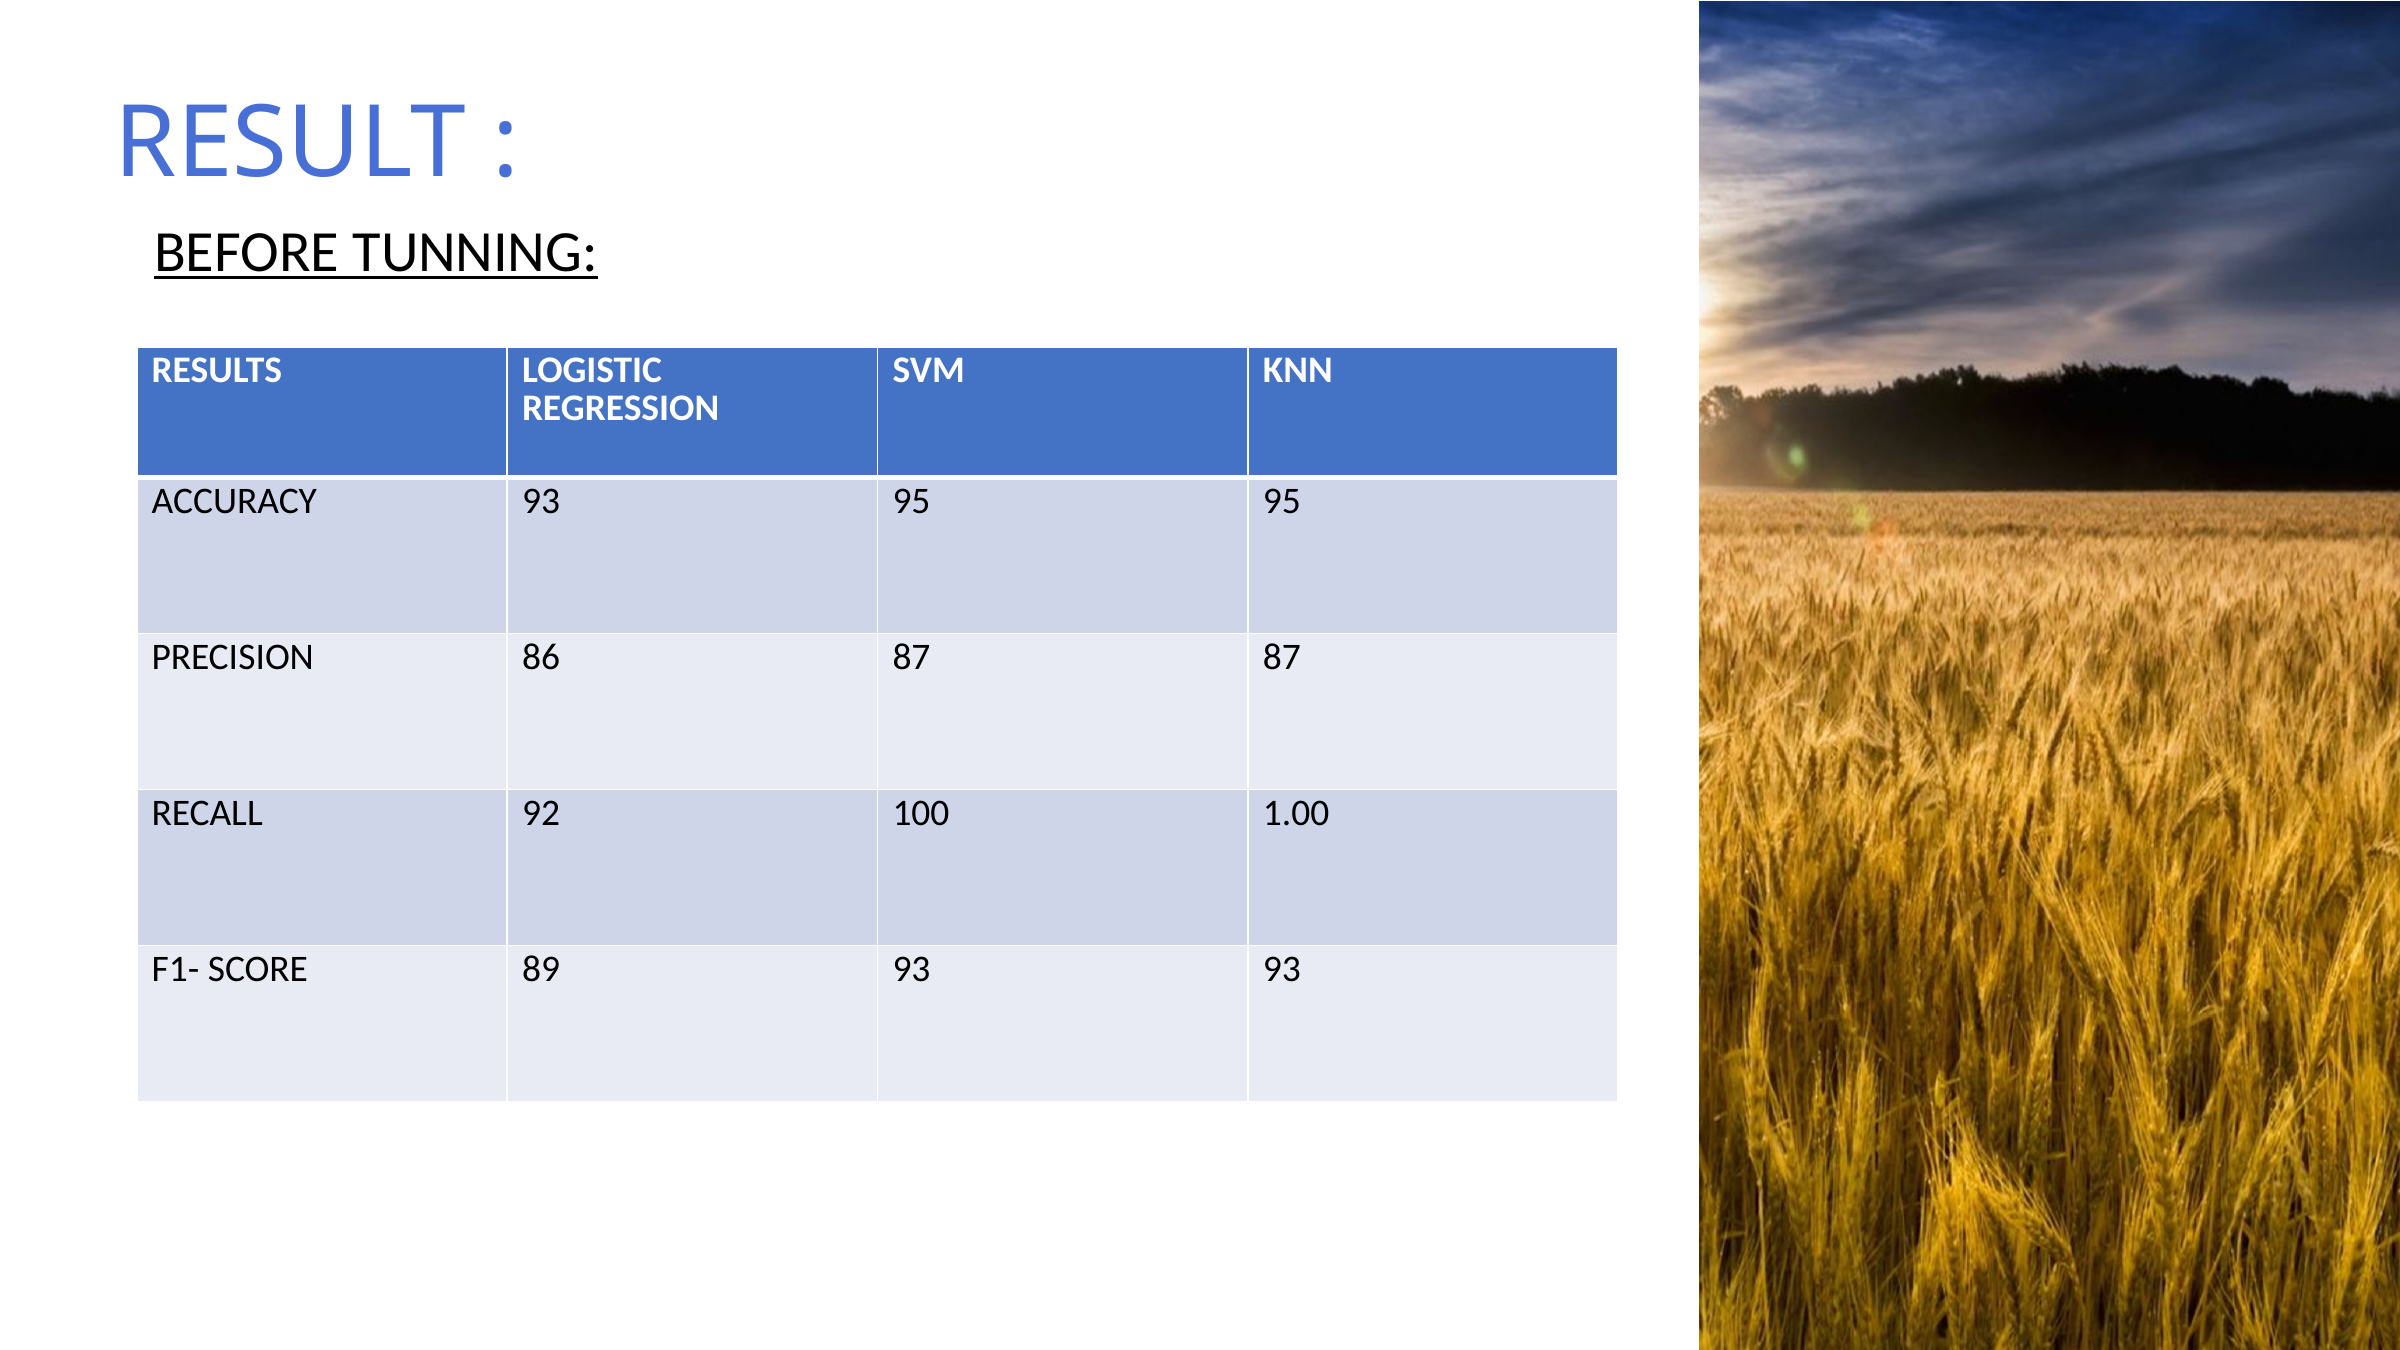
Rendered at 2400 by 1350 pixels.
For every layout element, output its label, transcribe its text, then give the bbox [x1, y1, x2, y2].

table_cell 93 [878, 946, 1247, 1101]
text_box RESULT : [100, 75, 1301, 204]
table_cell F1- SCORE [138, 946, 506, 1101]
table_cell PRECISION [138, 634, 506, 789]
table_cell 95 [878, 480, 1247, 633]
table_cell RECALL [138, 790, 506, 945]
table_header SVM [878, 348, 1247, 475]
table_header LOGISTIC REGRESSION [508, 348, 877, 475]
table_cell 87 [1249, 634, 1617, 789]
table_cell 100 [878, 790, 1247, 945]
table_header KNN [1249, 348, 1617, 475]
table_cell 93 [508, 480, 877, 633]
table_cell 95 [1249, 480, 1617, 633]
table_header RESULTS [138, 348, 506, 475]
table_cell 93 [1249, 946, 1617, 1101]
table_cell ACCURACY [138, 480, 506, 633]
text_box BEFORE TUNNING: [139, 206, 613, 291]
picture [1699, 1, 2400, 1350]
table_cell 89 [508, 946, 877, 1101]
table_cell 87 [878, 634, 1247, 789]
table_cell 86 [508, 634, 877, 789]
table_cell 92 [508, 790, 877, 945]
table_cell 1.00 [1249, 790, 1617, 945]
